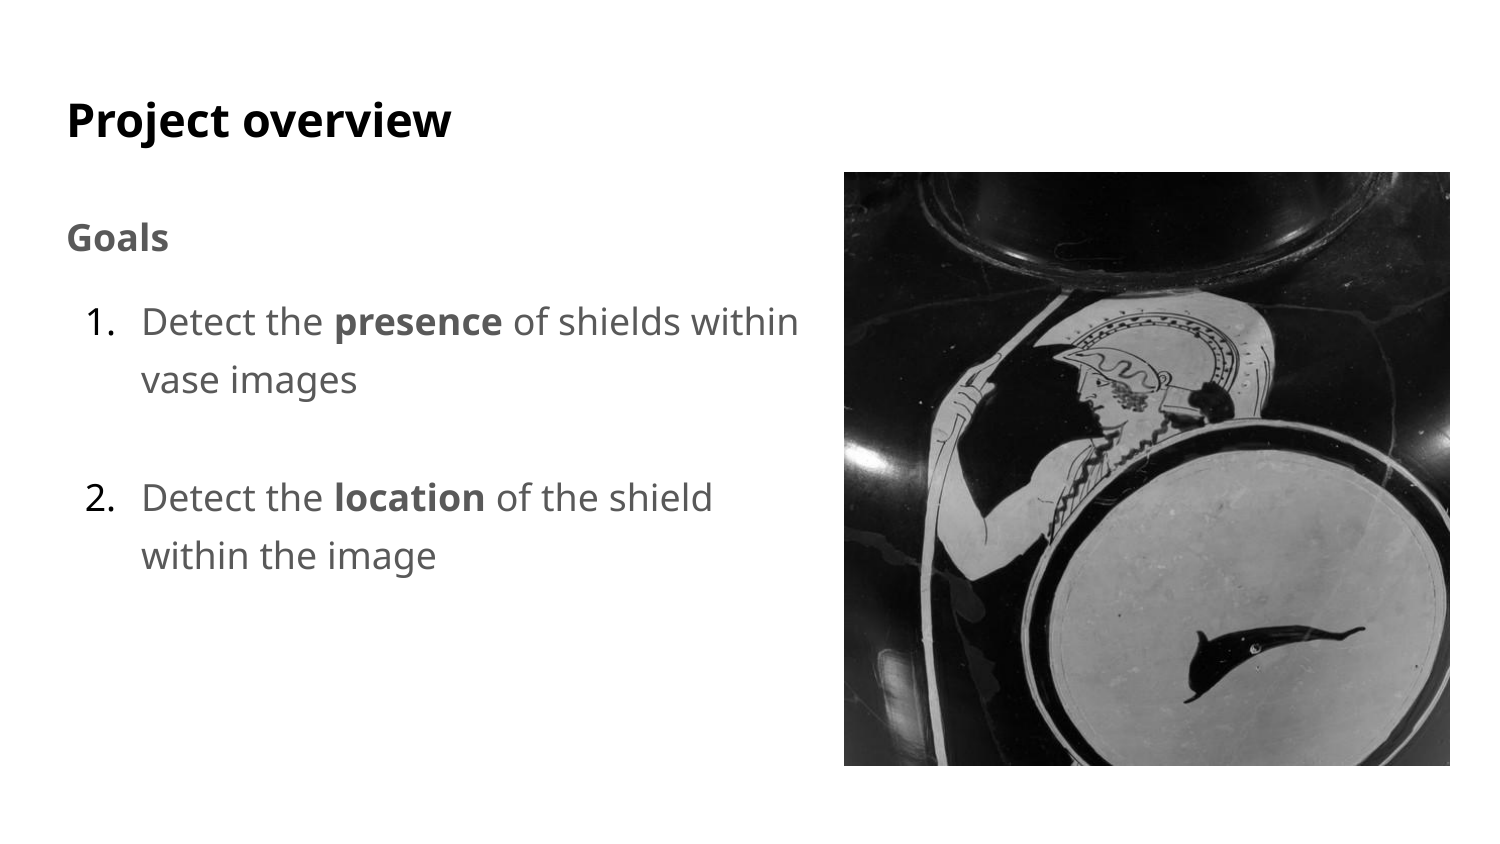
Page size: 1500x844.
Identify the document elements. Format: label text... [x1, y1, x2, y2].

list Goals Detect the presence of shields within vase images Detect the location of the shield within the image [51, 189, 839, 750]
picture [844, 172, 1451, 767]
title Project overview [51, 72, 1449, 167]
